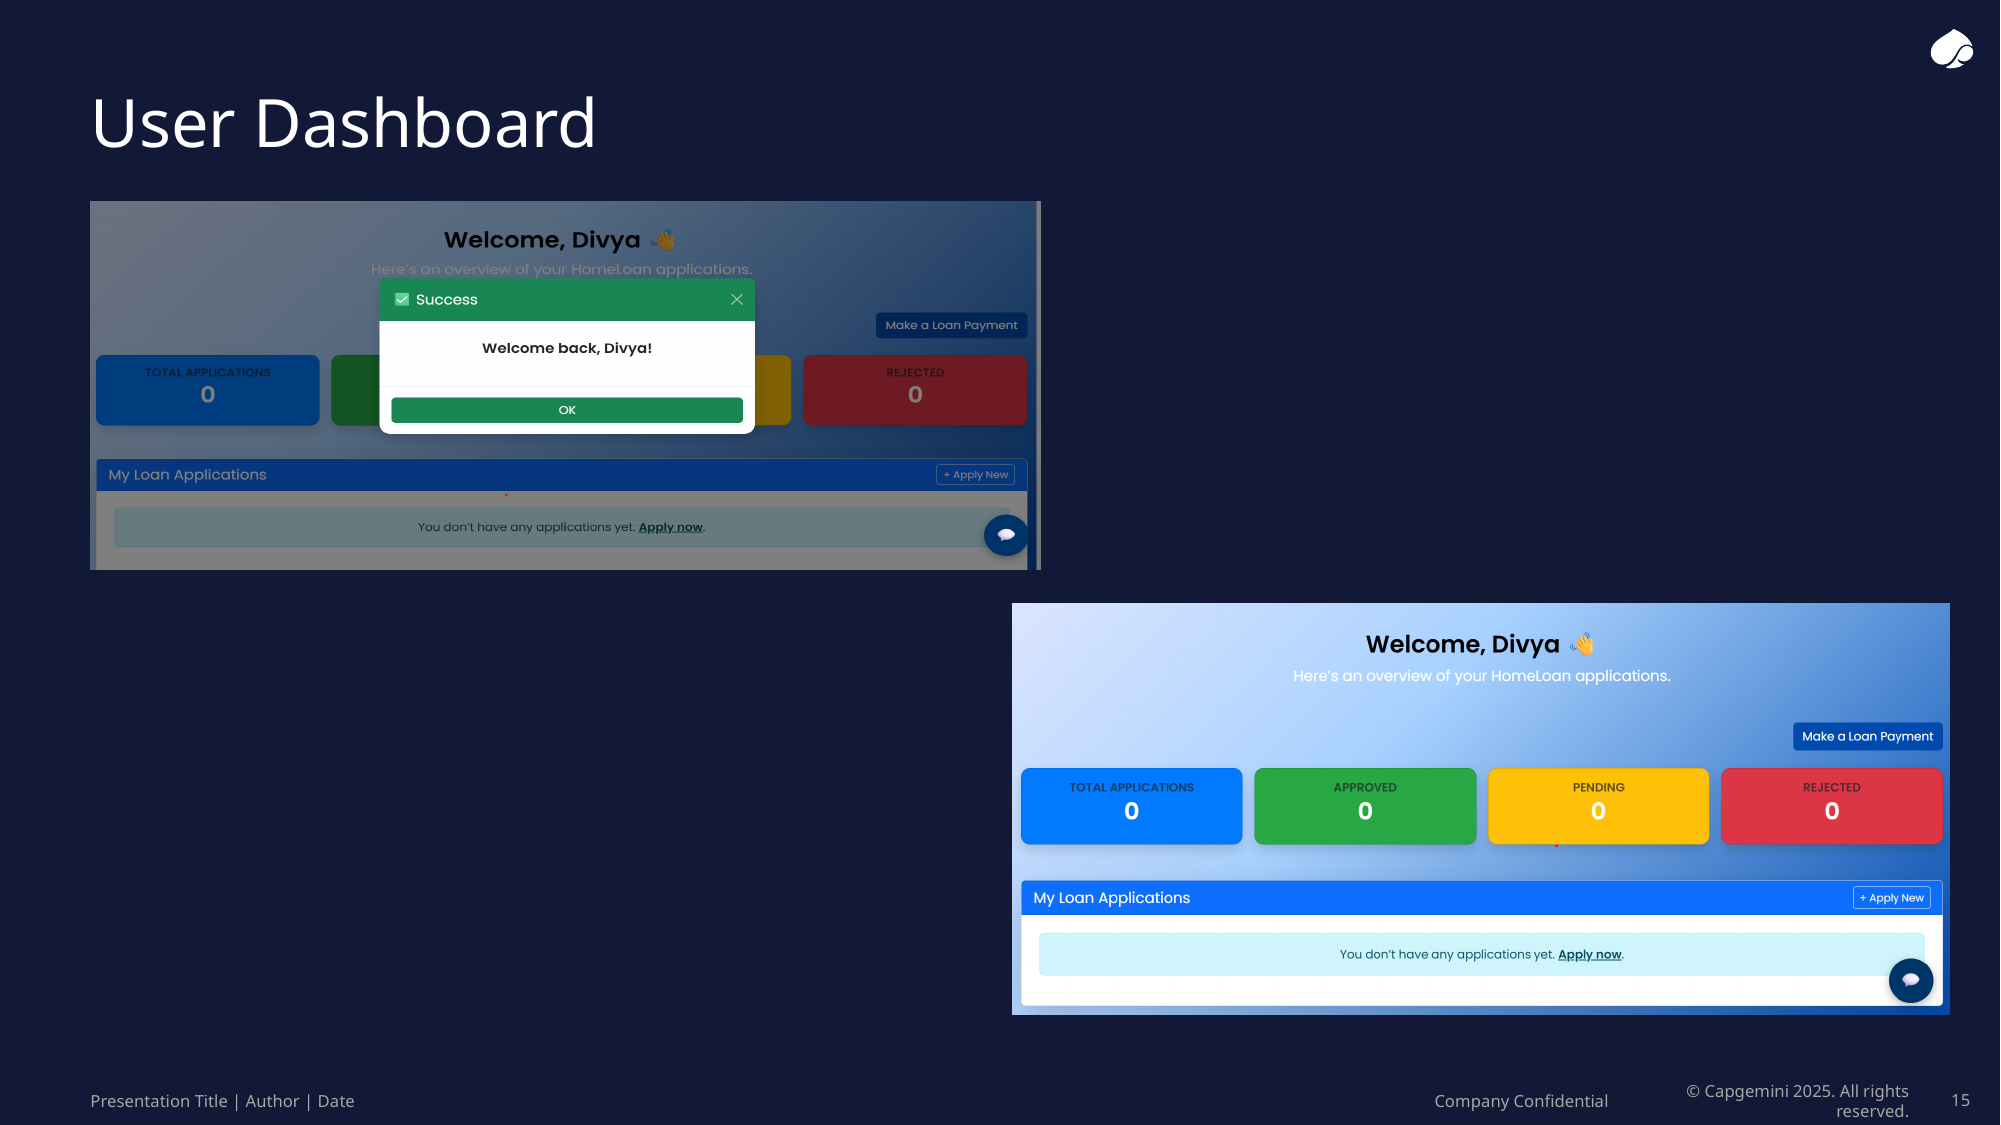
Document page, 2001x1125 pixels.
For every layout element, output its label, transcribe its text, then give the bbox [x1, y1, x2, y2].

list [90, 201, 1041, 570]
slide_number © Capgemini 2025. All rights reserved. [1620, 1090, 1910, 1112]
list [1011, 602, 1950, 1015]
title User Dashboard [90, 90, 1910, 168]
footer Presentation Title | Author | Date [90, 1090, 864, 1112]
slide_number 15 [1932, 1090, 1971, 1112]
